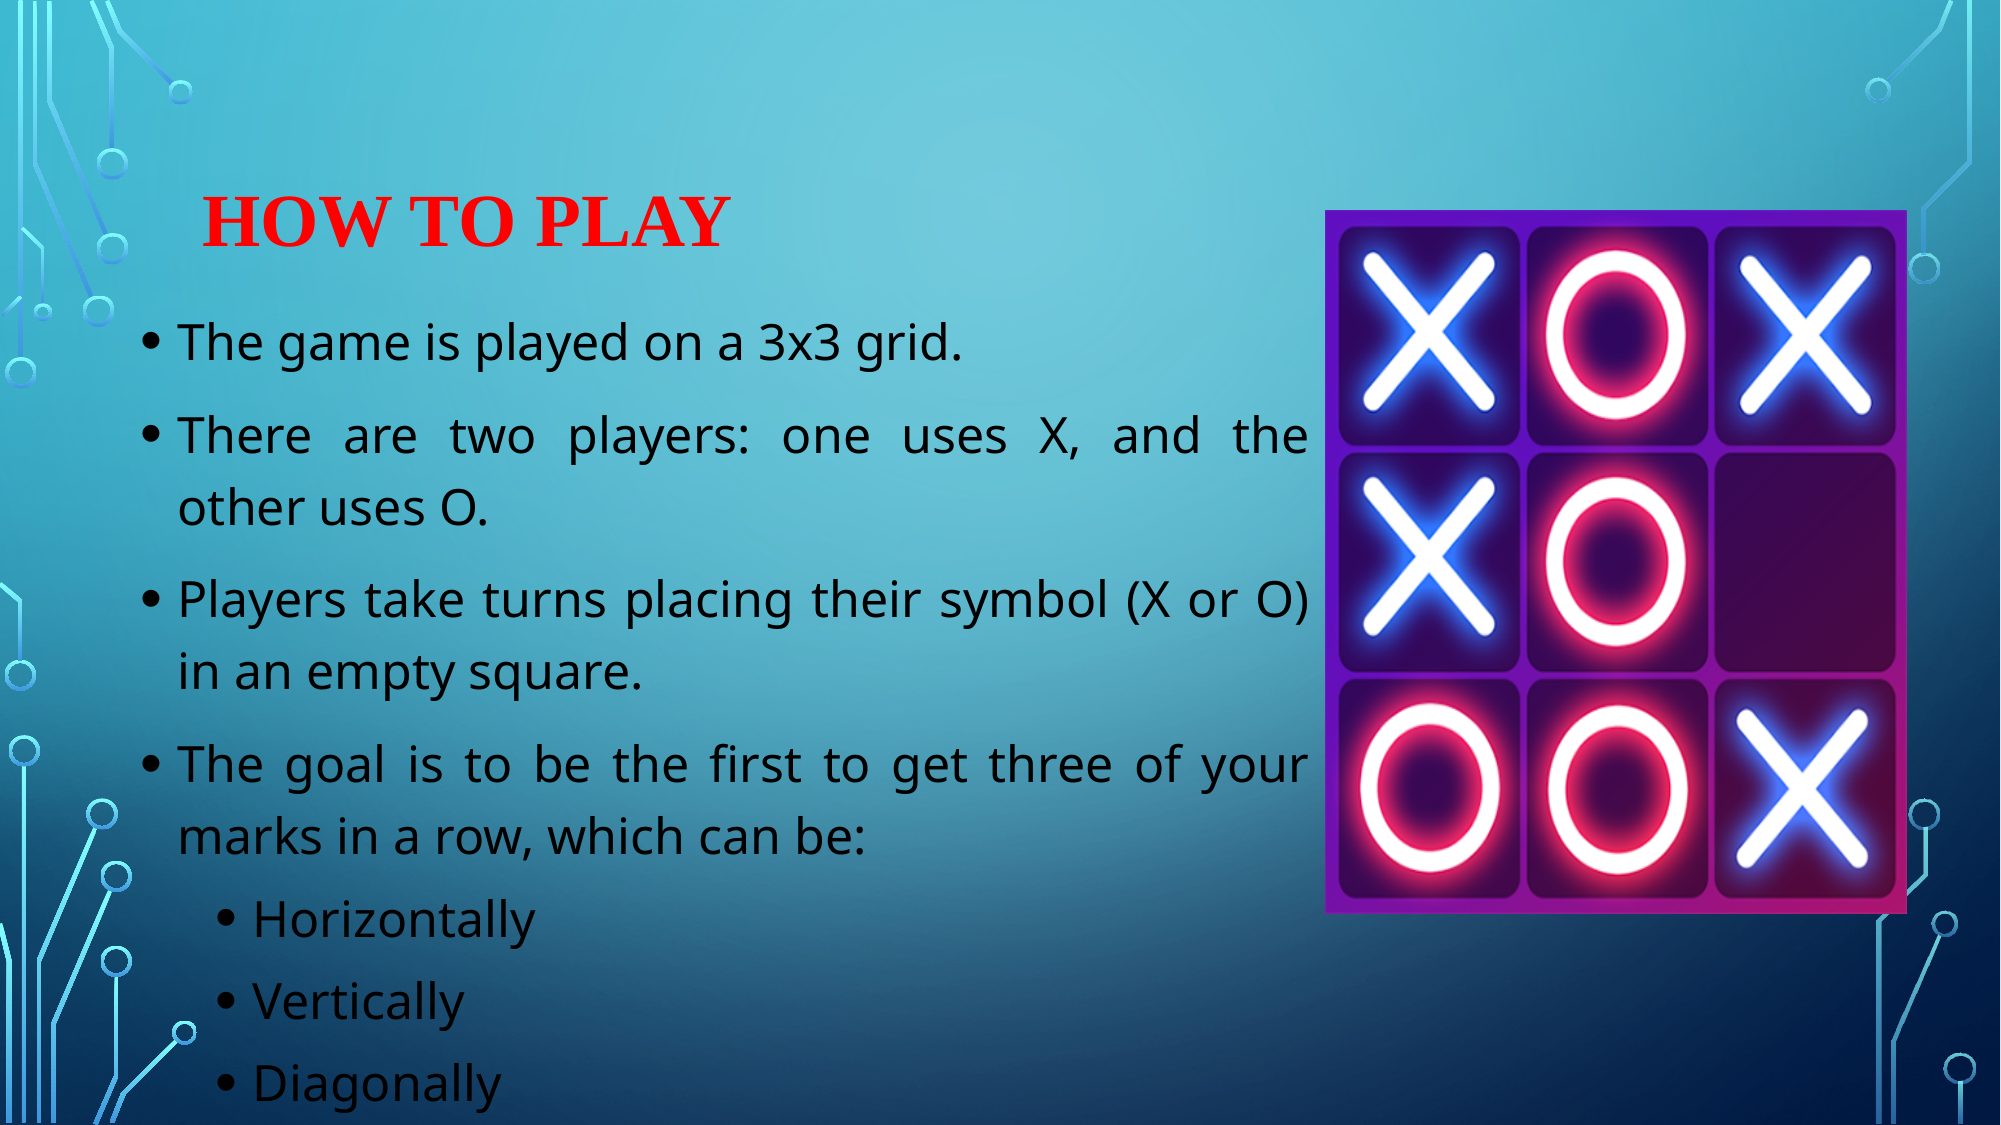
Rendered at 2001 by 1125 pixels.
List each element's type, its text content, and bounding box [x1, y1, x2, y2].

title How to play [187, 101, 1813, 290]
list The game is played on a 3x3 grid. There are two players: one uses X, and the other uses O. Players take turns placing their symbol (X or O) in an empty square. The goal is to be the first to get three of your marks in a row, which can be: Horizontally Vertically Diagonally [125, 290, 1325, 872]
picture [1325, 210, 1908, 915]
